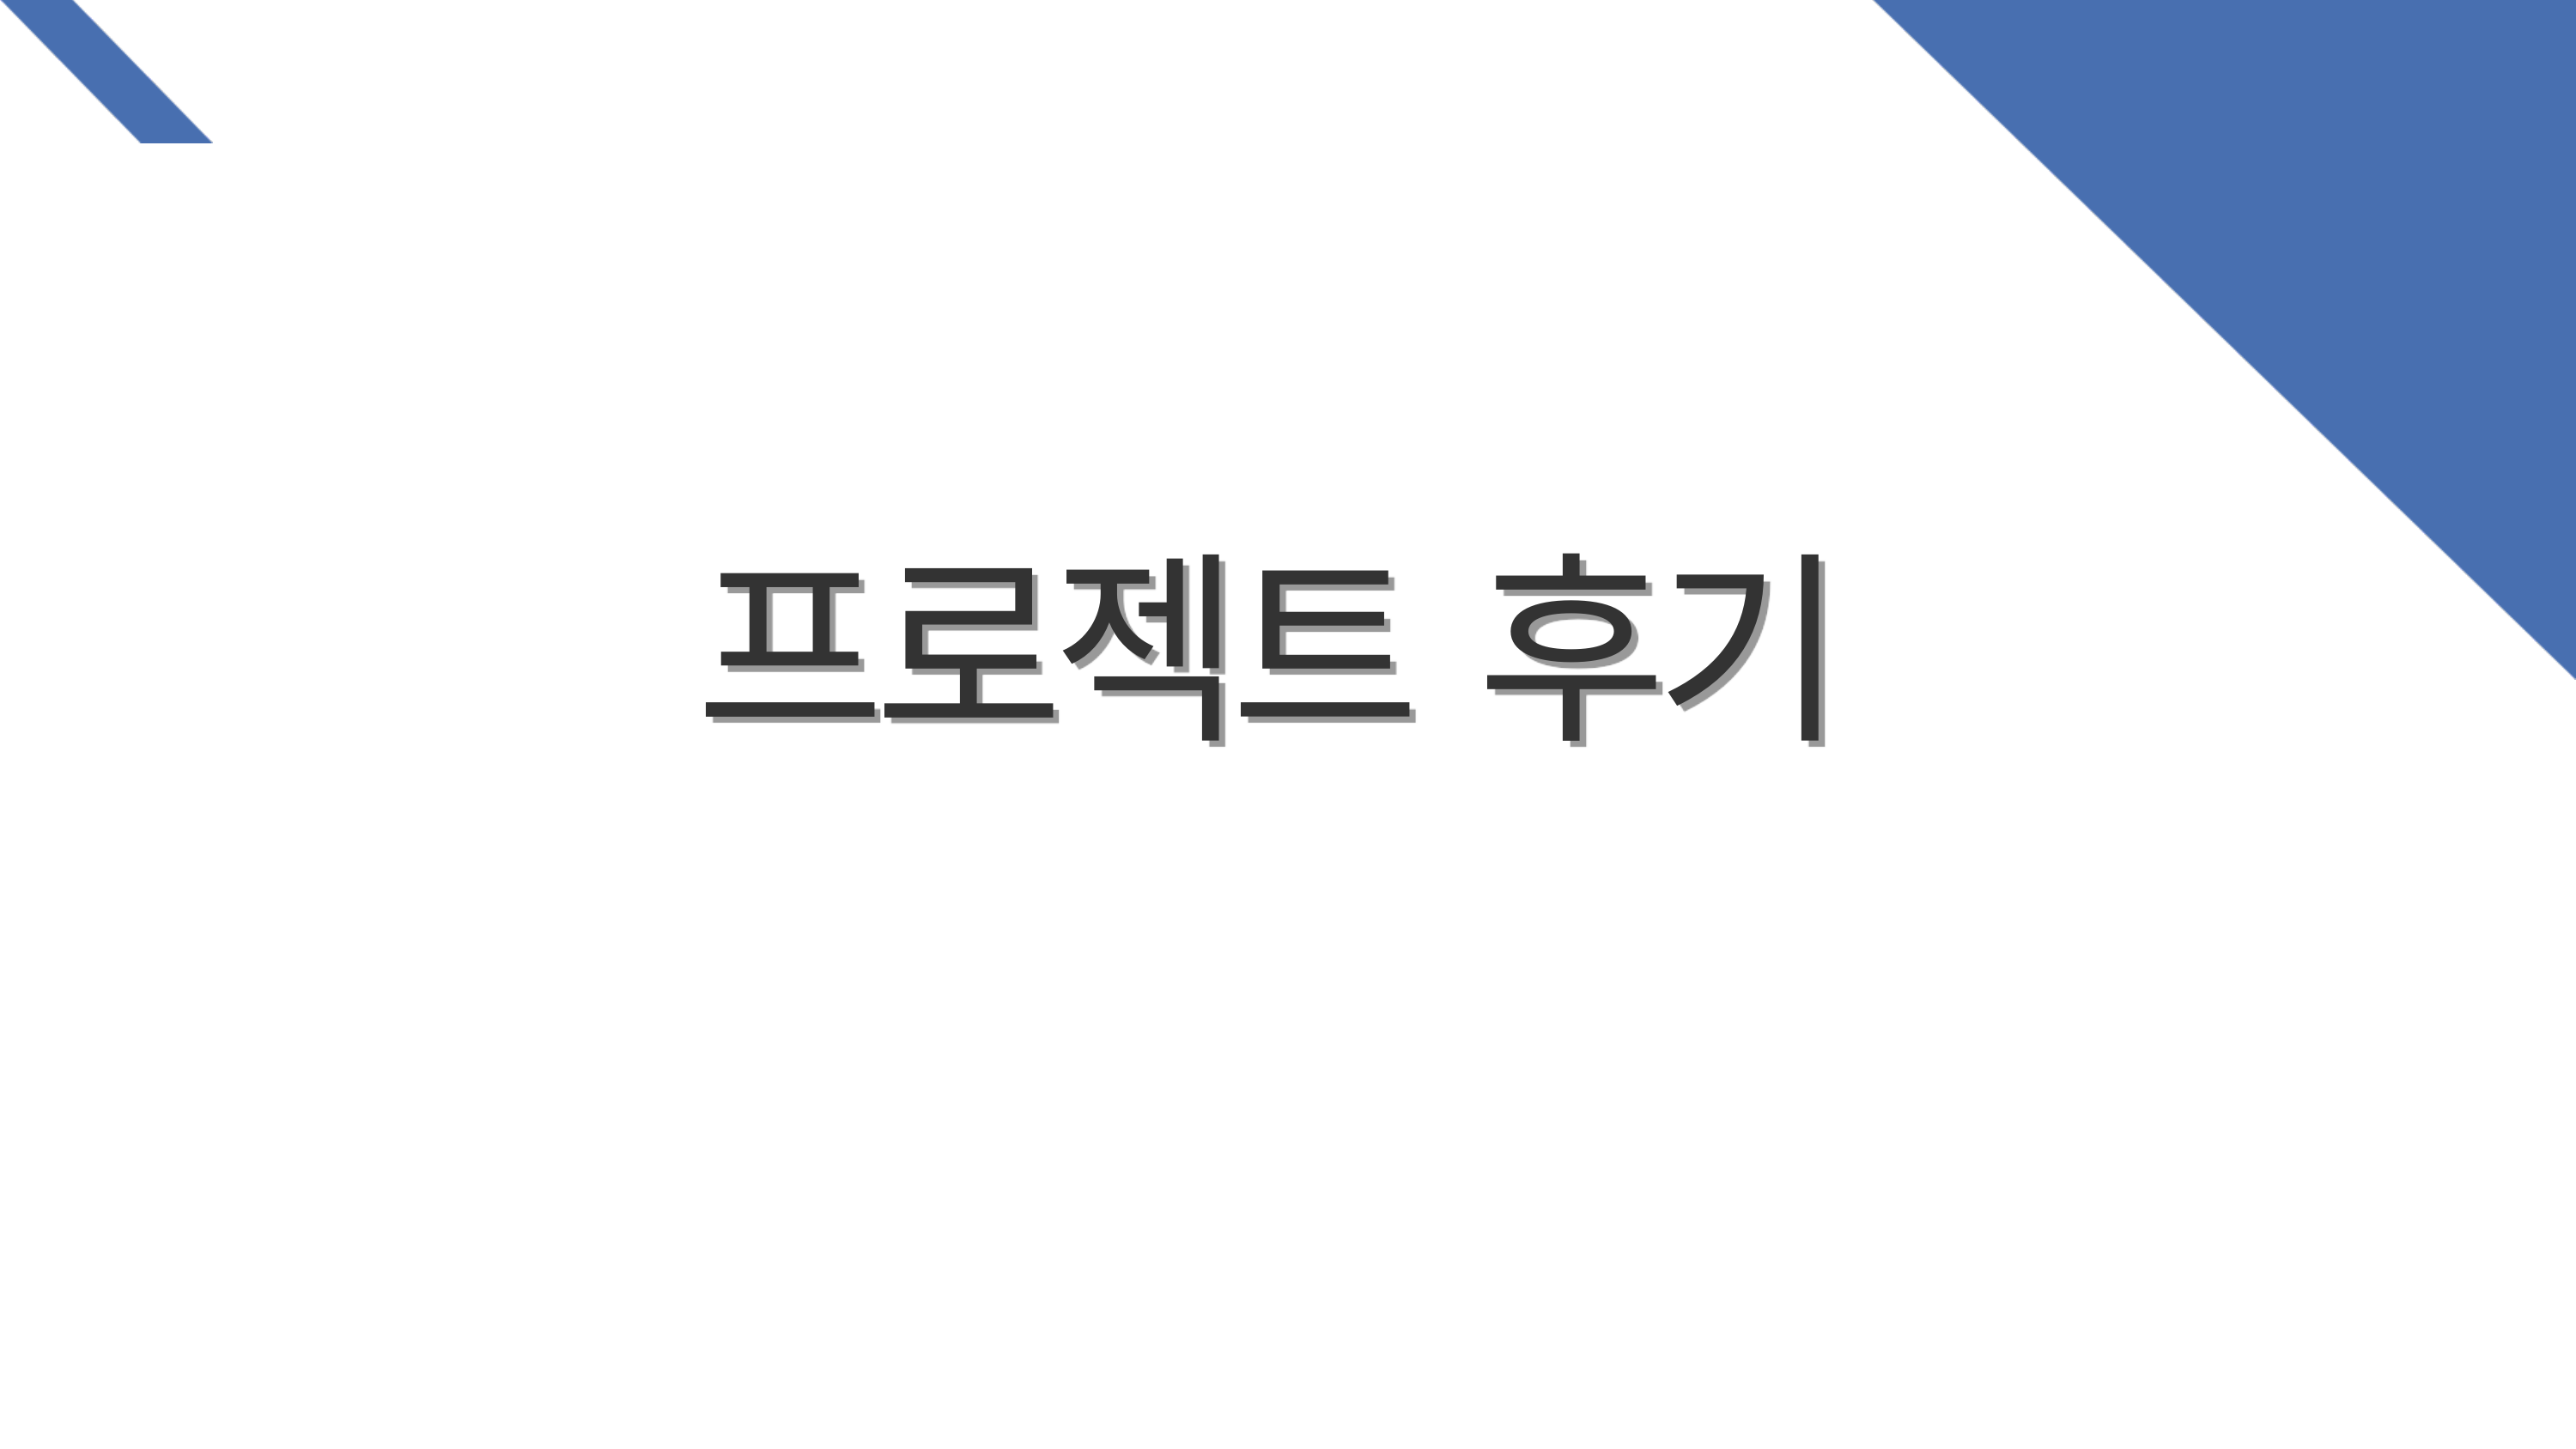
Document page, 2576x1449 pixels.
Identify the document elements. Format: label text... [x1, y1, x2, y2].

text_box 프로젝트 후기 [696, 512, 2437, 802]
picture [1870, 0, 2576, 680]
picture [0, 0, 214, 143]
